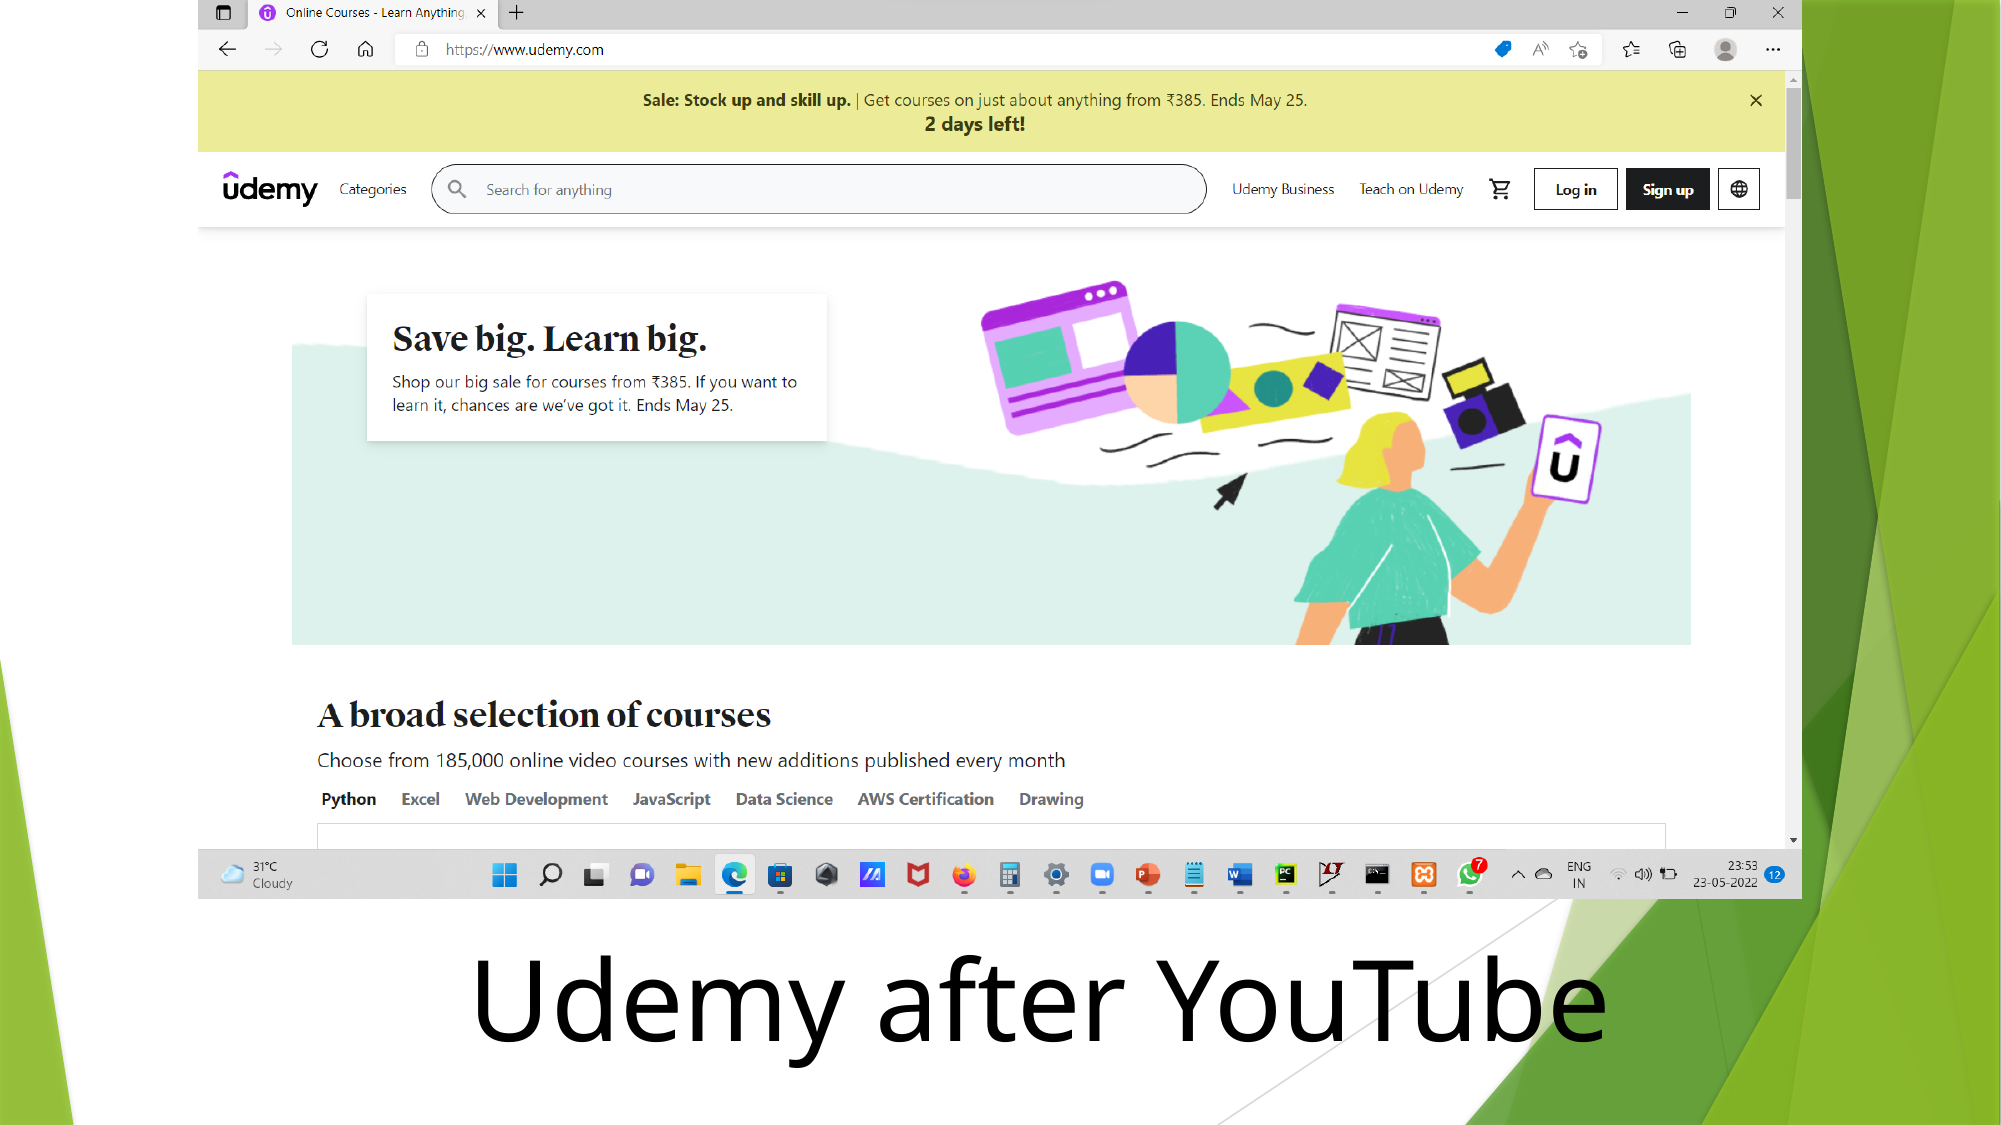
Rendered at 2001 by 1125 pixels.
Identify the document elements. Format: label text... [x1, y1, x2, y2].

text_box Udemy after YouTube [453, 921, 1627, 1072]
picture [197, 0, 1803, 900]
